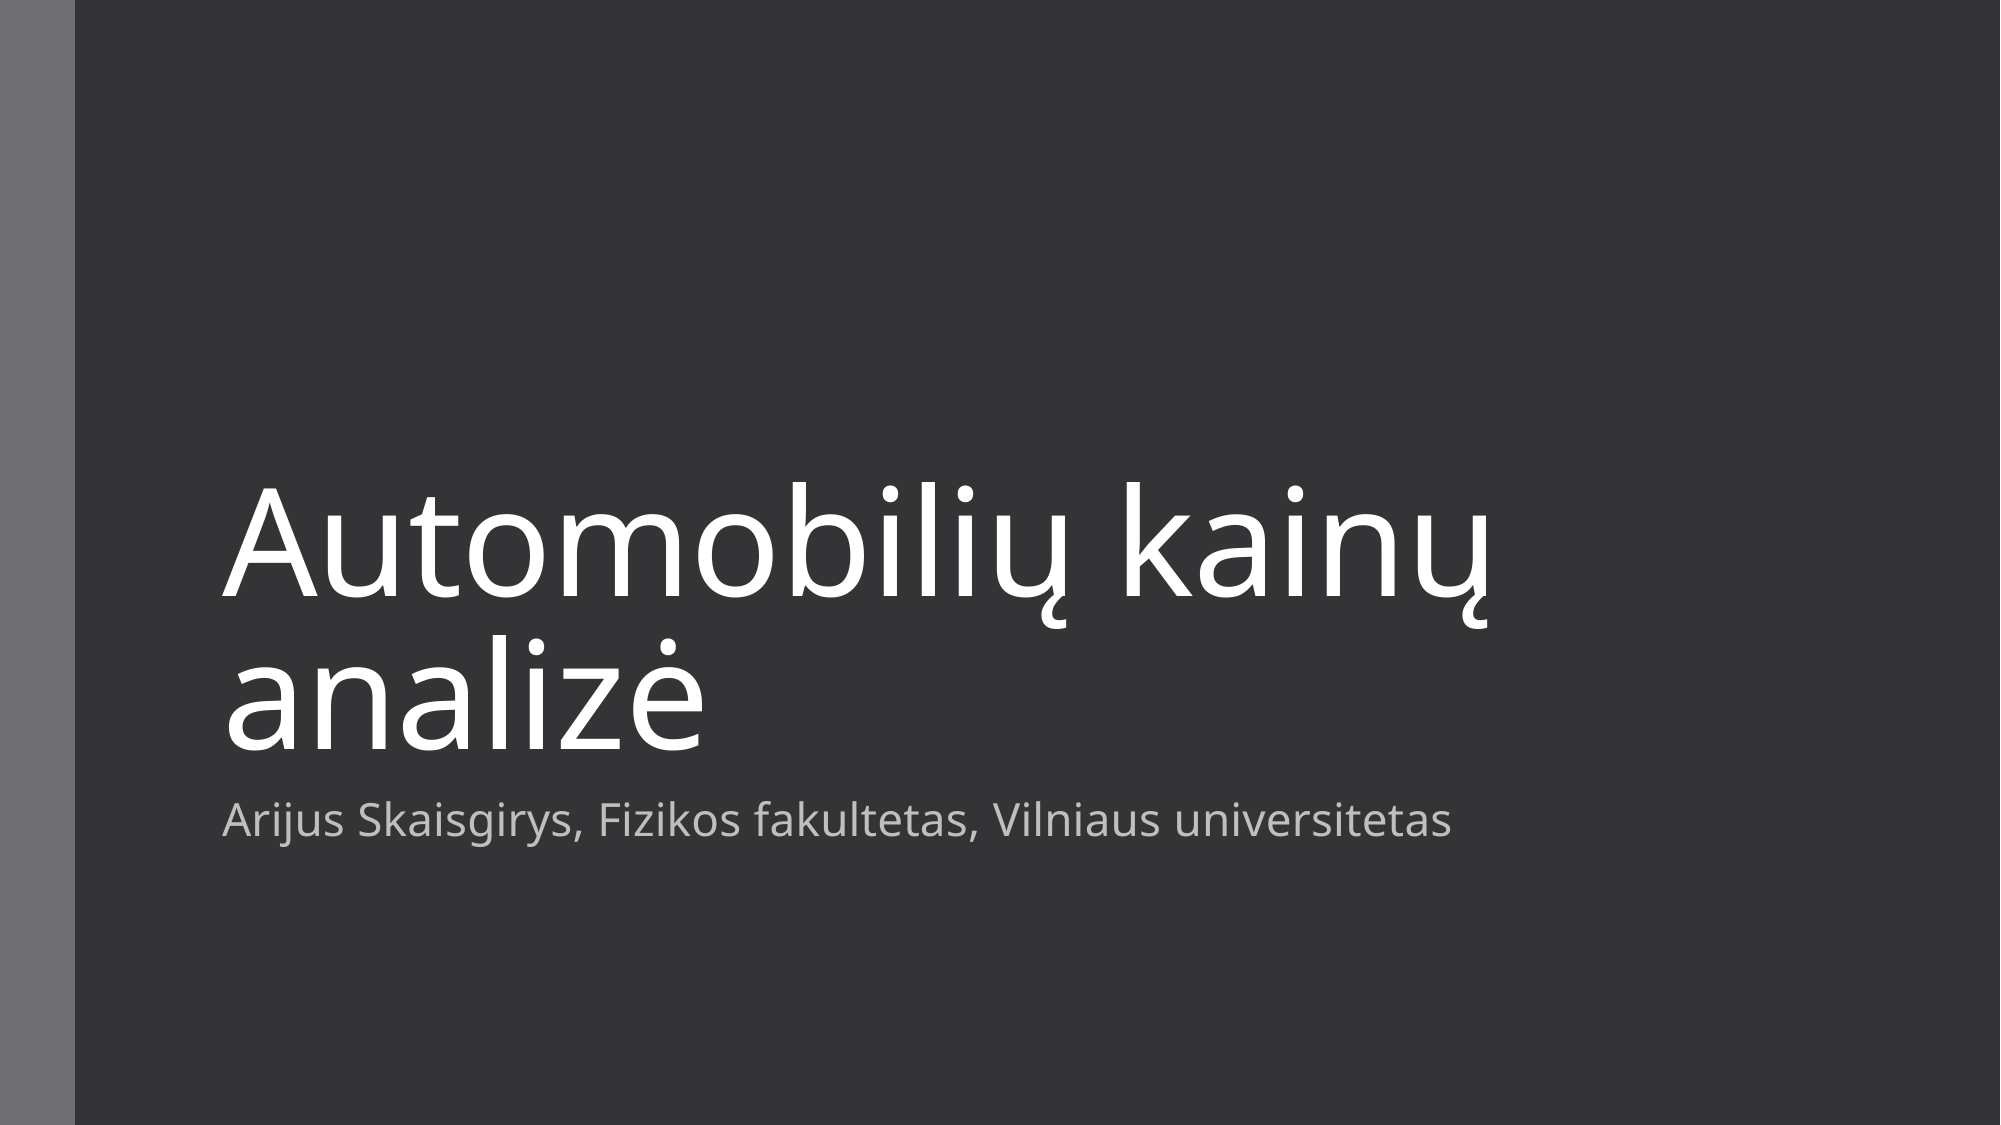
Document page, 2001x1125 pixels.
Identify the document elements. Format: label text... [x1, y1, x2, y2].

subtitle Arijus Skaisgirys, Fizikos fakultetas, Vilniaus universitetas [206, 787, 1752, 1065]
title Automobilių kainų analizė [206, 124, 1752, 787]
